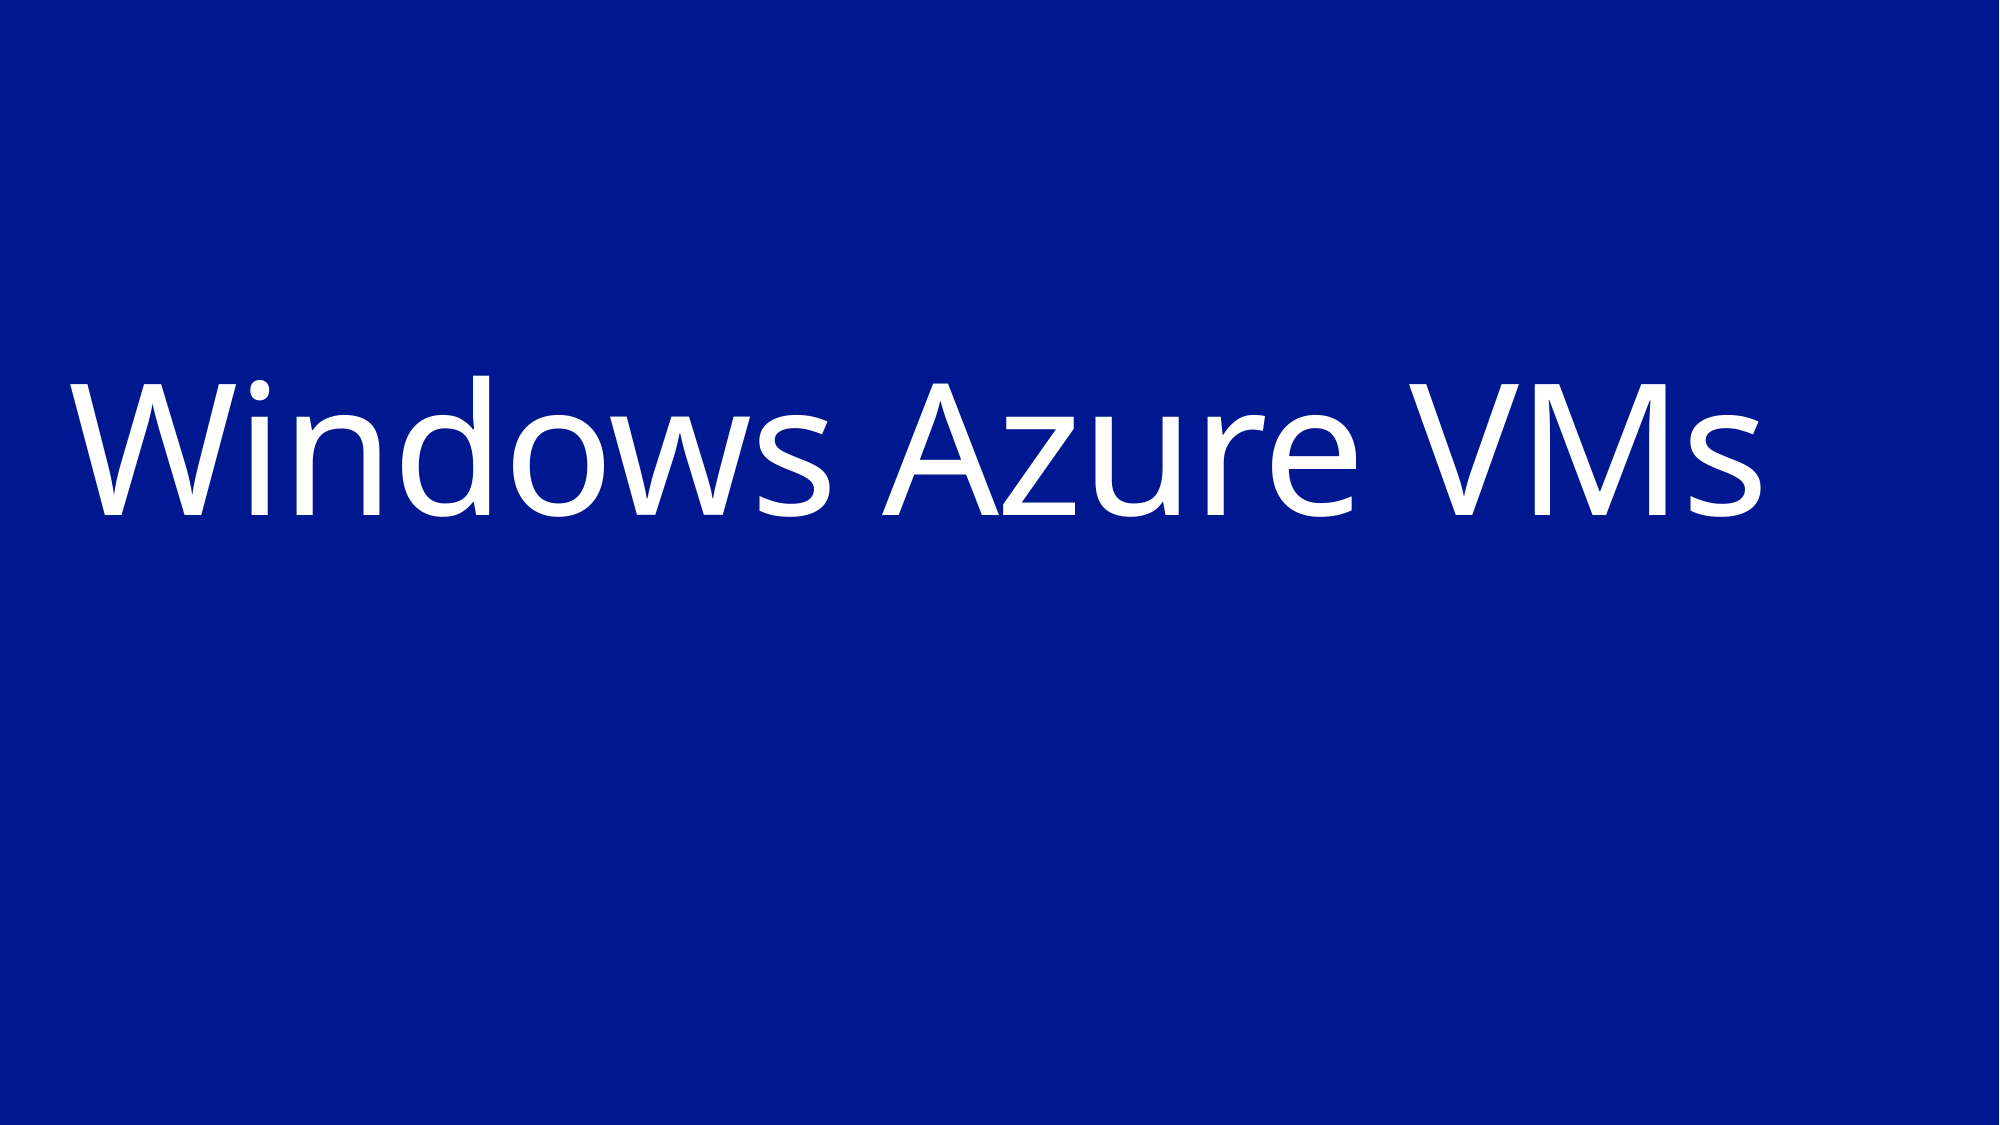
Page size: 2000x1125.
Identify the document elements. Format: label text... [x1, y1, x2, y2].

title Windows Azure VMs [44, 341, 1956, 637]
